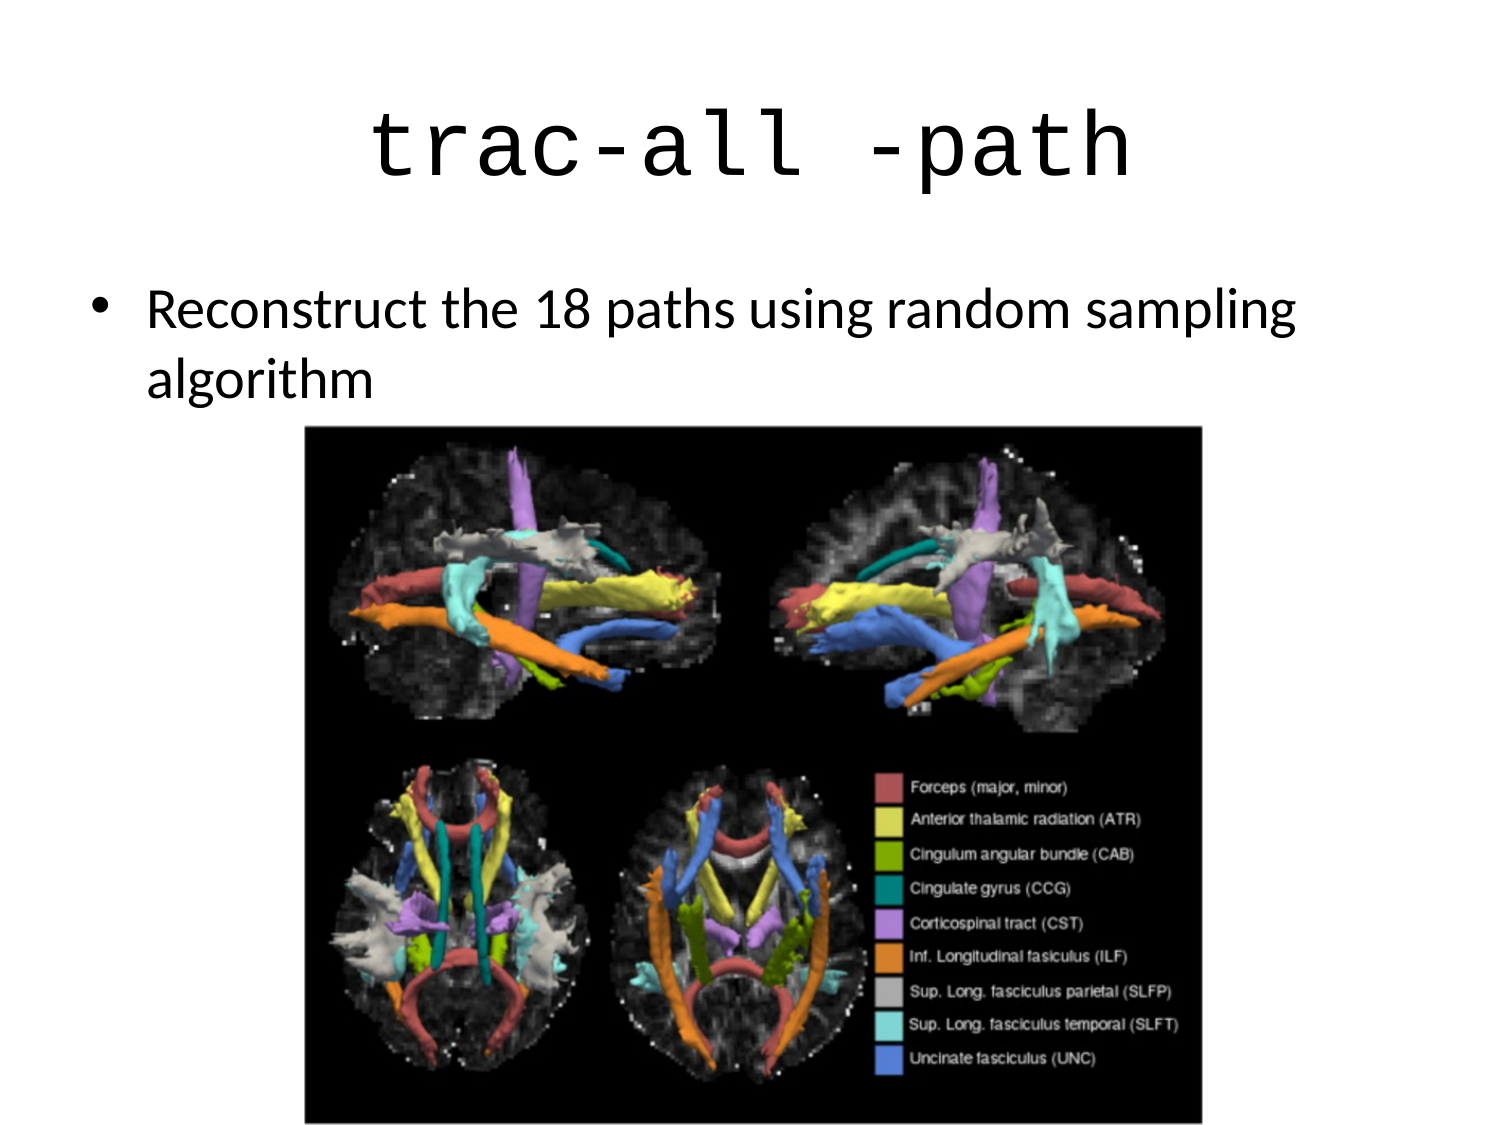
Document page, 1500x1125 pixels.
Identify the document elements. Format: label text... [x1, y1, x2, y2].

title trac-all -path [75, 45, 1425, 233]
picture [302, 424, 1204, 1125]
list Reconstruct the 18 paths using random sampling algorithm [75, 262, 1425, 1005]
